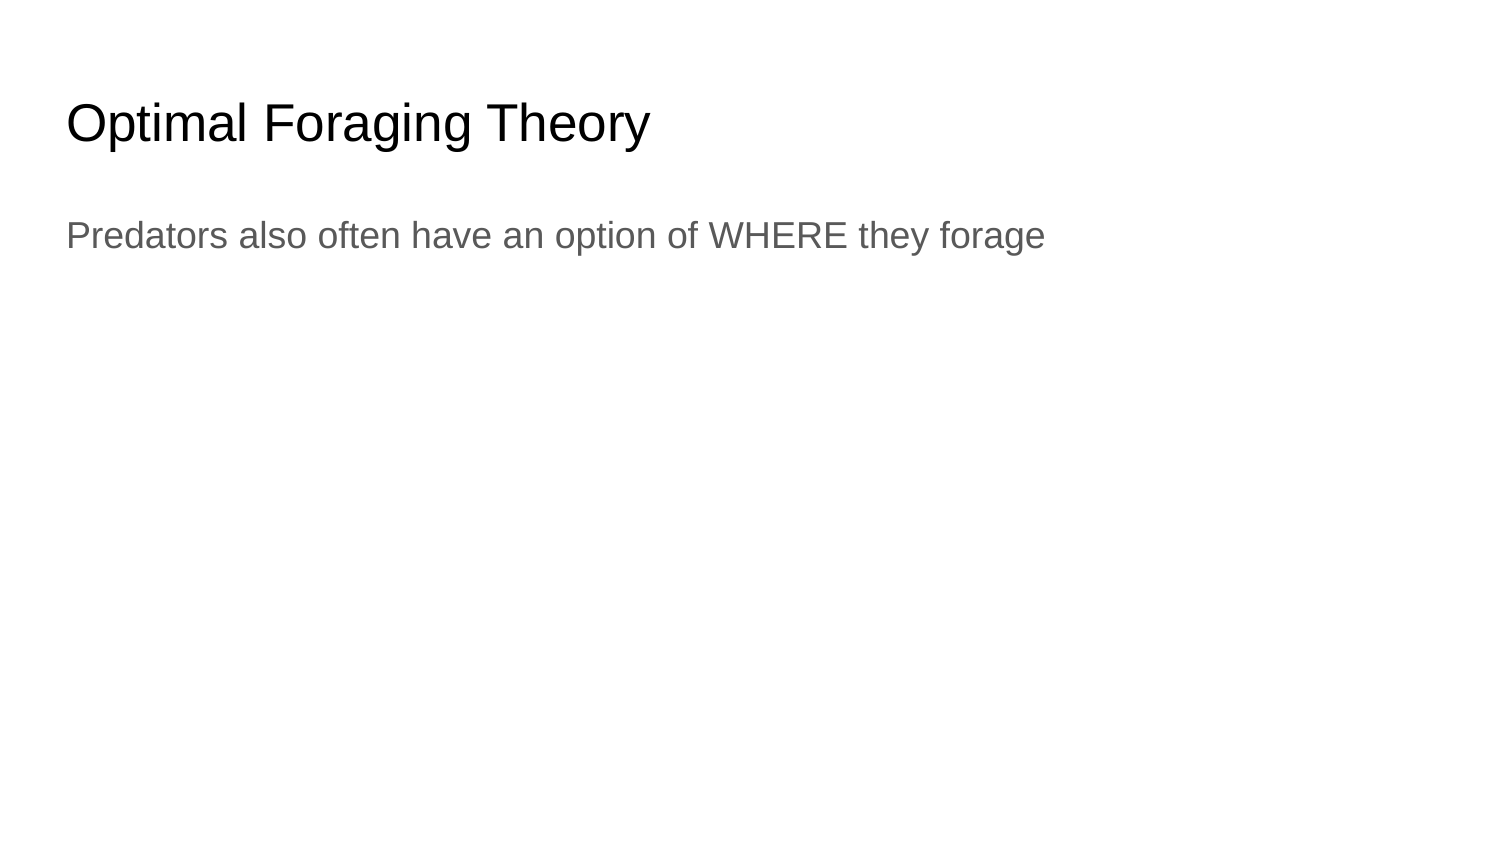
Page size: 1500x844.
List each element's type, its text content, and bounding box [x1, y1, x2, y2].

title Optimal Foraging Theory [51, 72, 1449, 167]
list Predators also often have an option of WHERE they forage [51, 189, 1449, 750]
